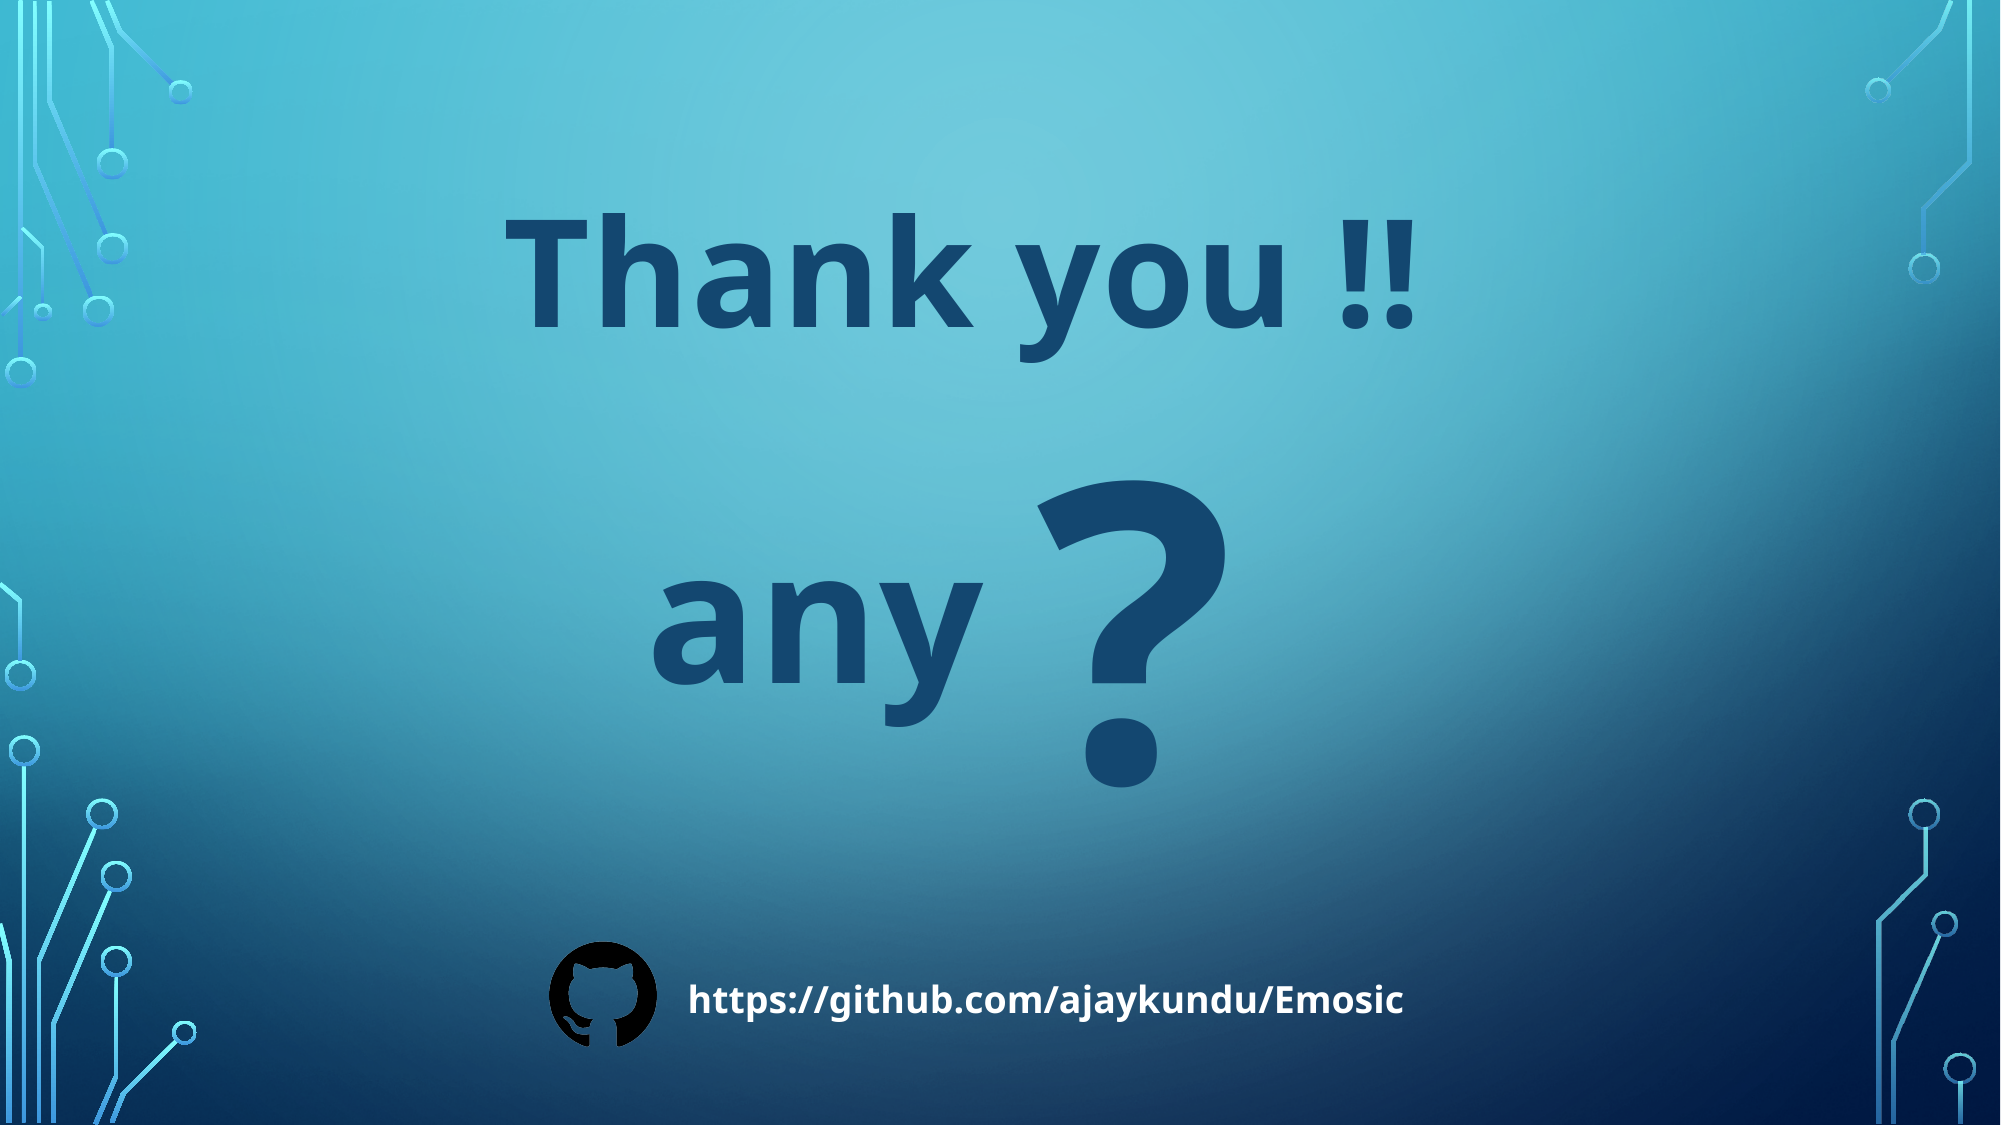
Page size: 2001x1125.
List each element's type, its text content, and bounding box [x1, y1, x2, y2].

text_box ? [1021, 357, 1251, 873]
text_box Thank you !! [488, 169, 1439, 545]
picture [549, 940, 657, 1048]
text_box https://github.com/ajaykundu/Emosic [673, 968, 1486, 1029]
text_box any [604, 492, 1021, 728]
